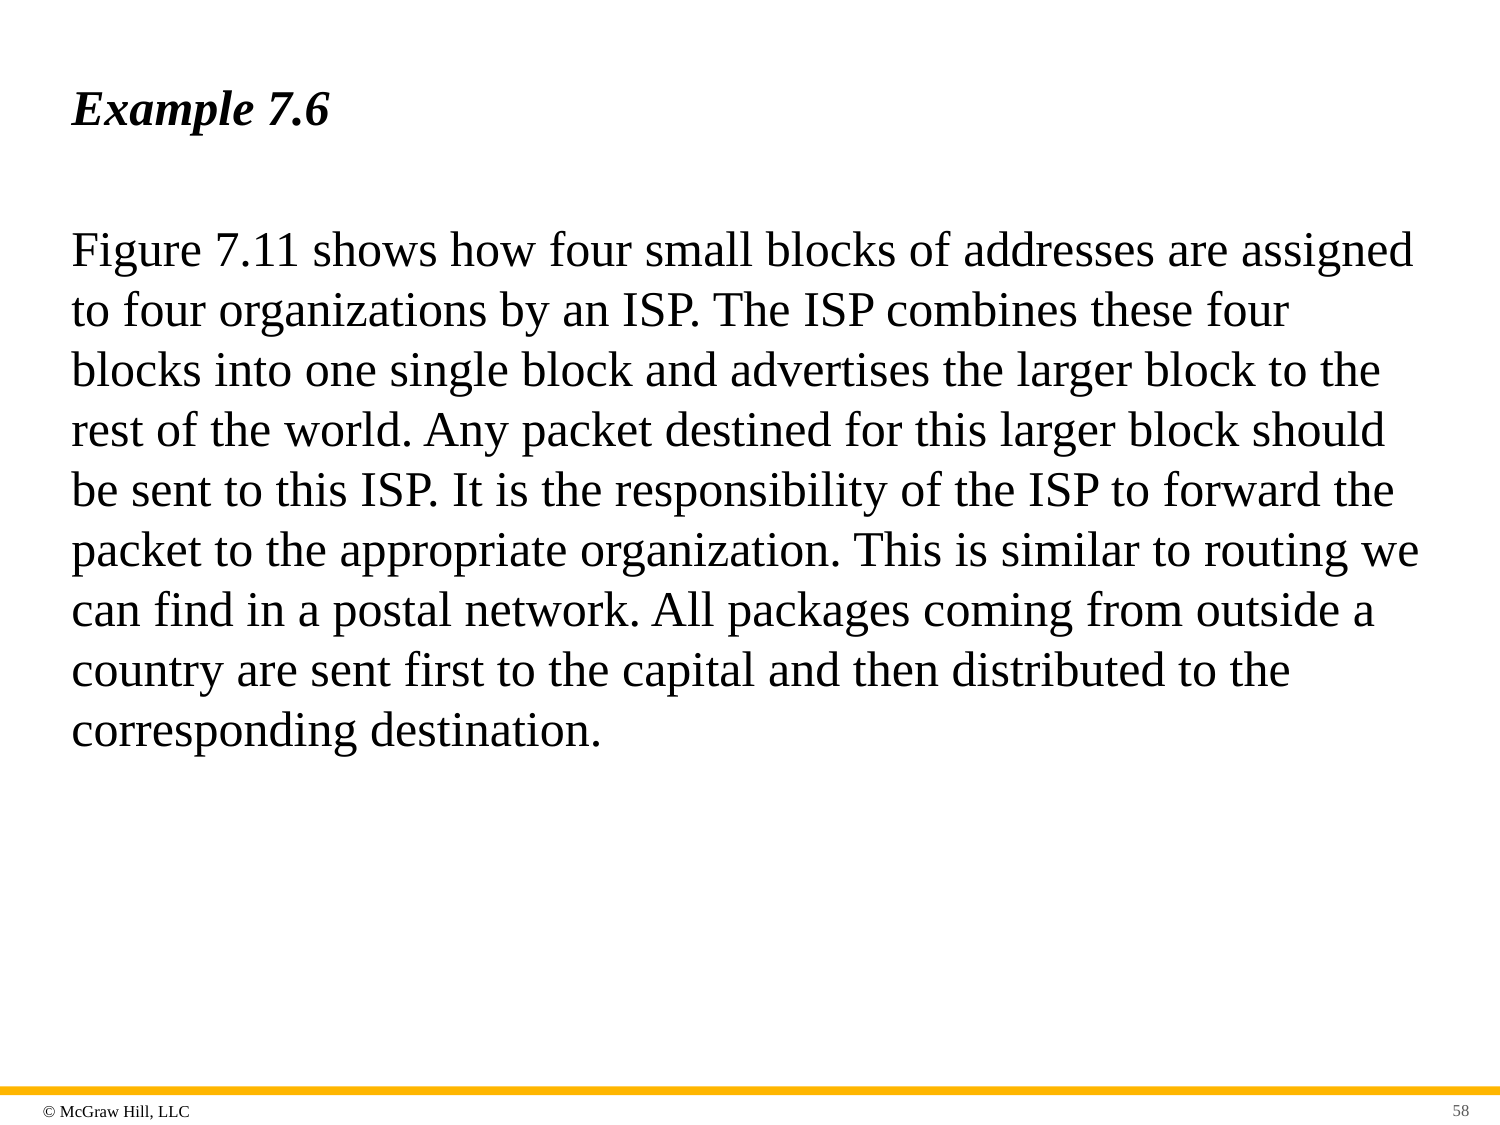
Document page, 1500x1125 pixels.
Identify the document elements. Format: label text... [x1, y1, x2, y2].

list Figure 7.11 shows how four small blocks of addresses are assigned to four organizations by an ISP. The ISP combines these four blocks into one single block and advertises the larger block to the rest of the world. Any packet destined for this larger block should be sent to this ISP. It is the responsibility of the ISP to forward the packet to the appropriate organization. This is similar to routing we can find in a postal network. All packages coming from outside a country are sent first to the capital and then distributed to the corresponding destination. [56, 209, 1444, 1026]
title Example 7.6 [56, 50, 1444, 162]
slide_number 58 [1418, 1096, 1477, 1123]
